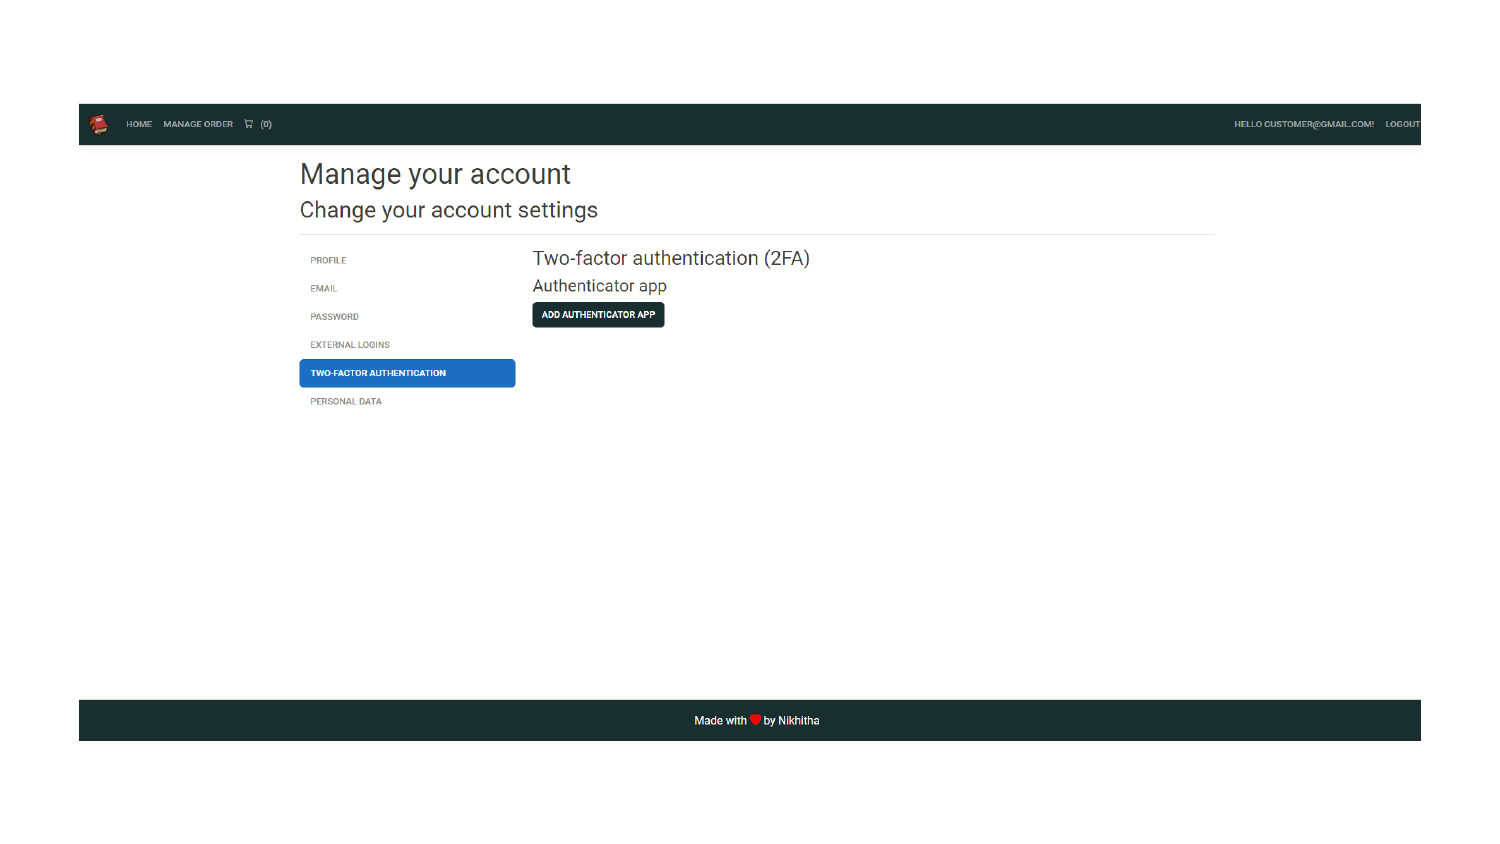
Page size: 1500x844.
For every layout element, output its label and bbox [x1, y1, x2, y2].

picture [79, 103, 1421, 741]
